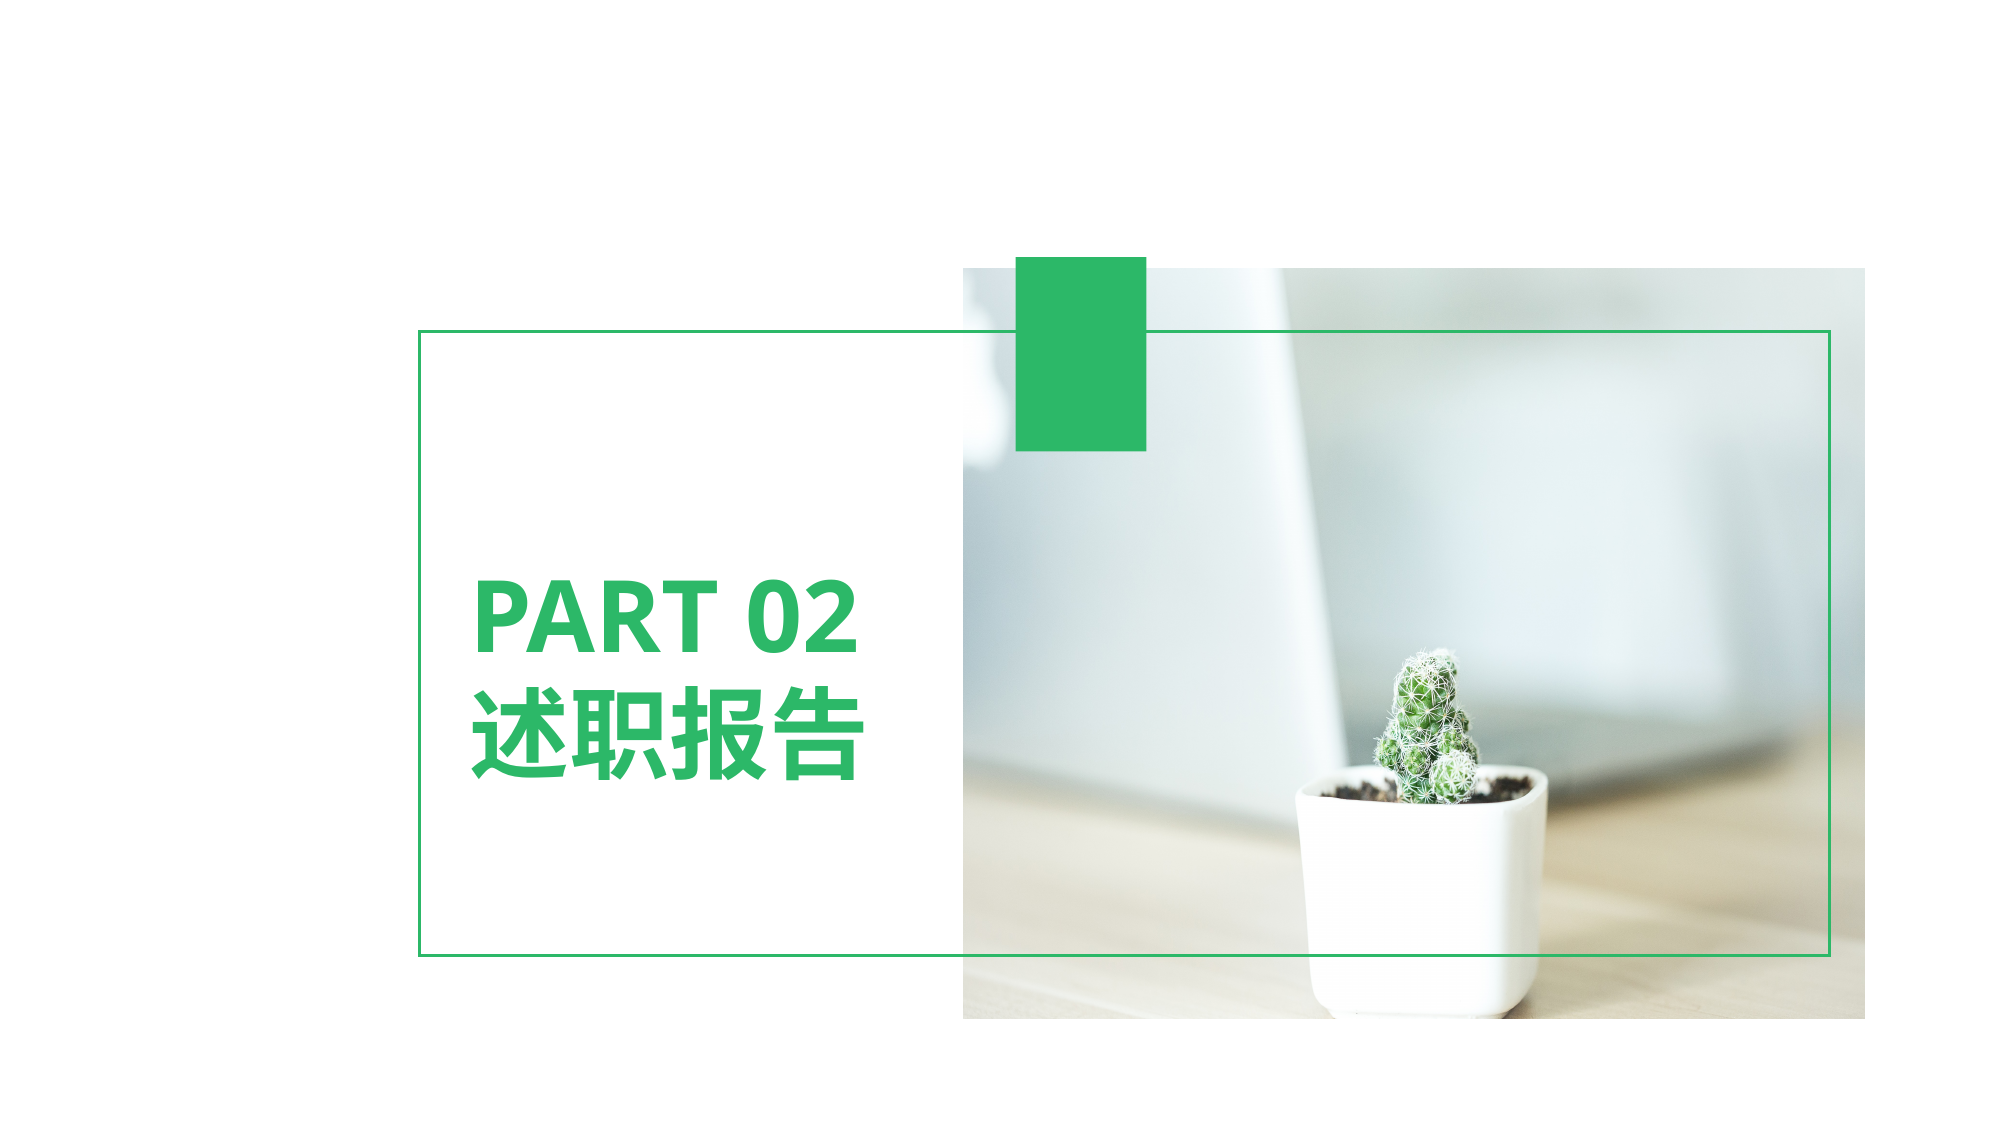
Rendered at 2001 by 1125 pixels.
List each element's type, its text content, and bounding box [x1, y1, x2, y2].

text_box PART 02 述职报告 [454, 544, 1203, 1040]
text_box [419, 330, 963, 957]
picture [963, 268, 1865, 1019]
text_box [1015, 256, 1148, 268]
